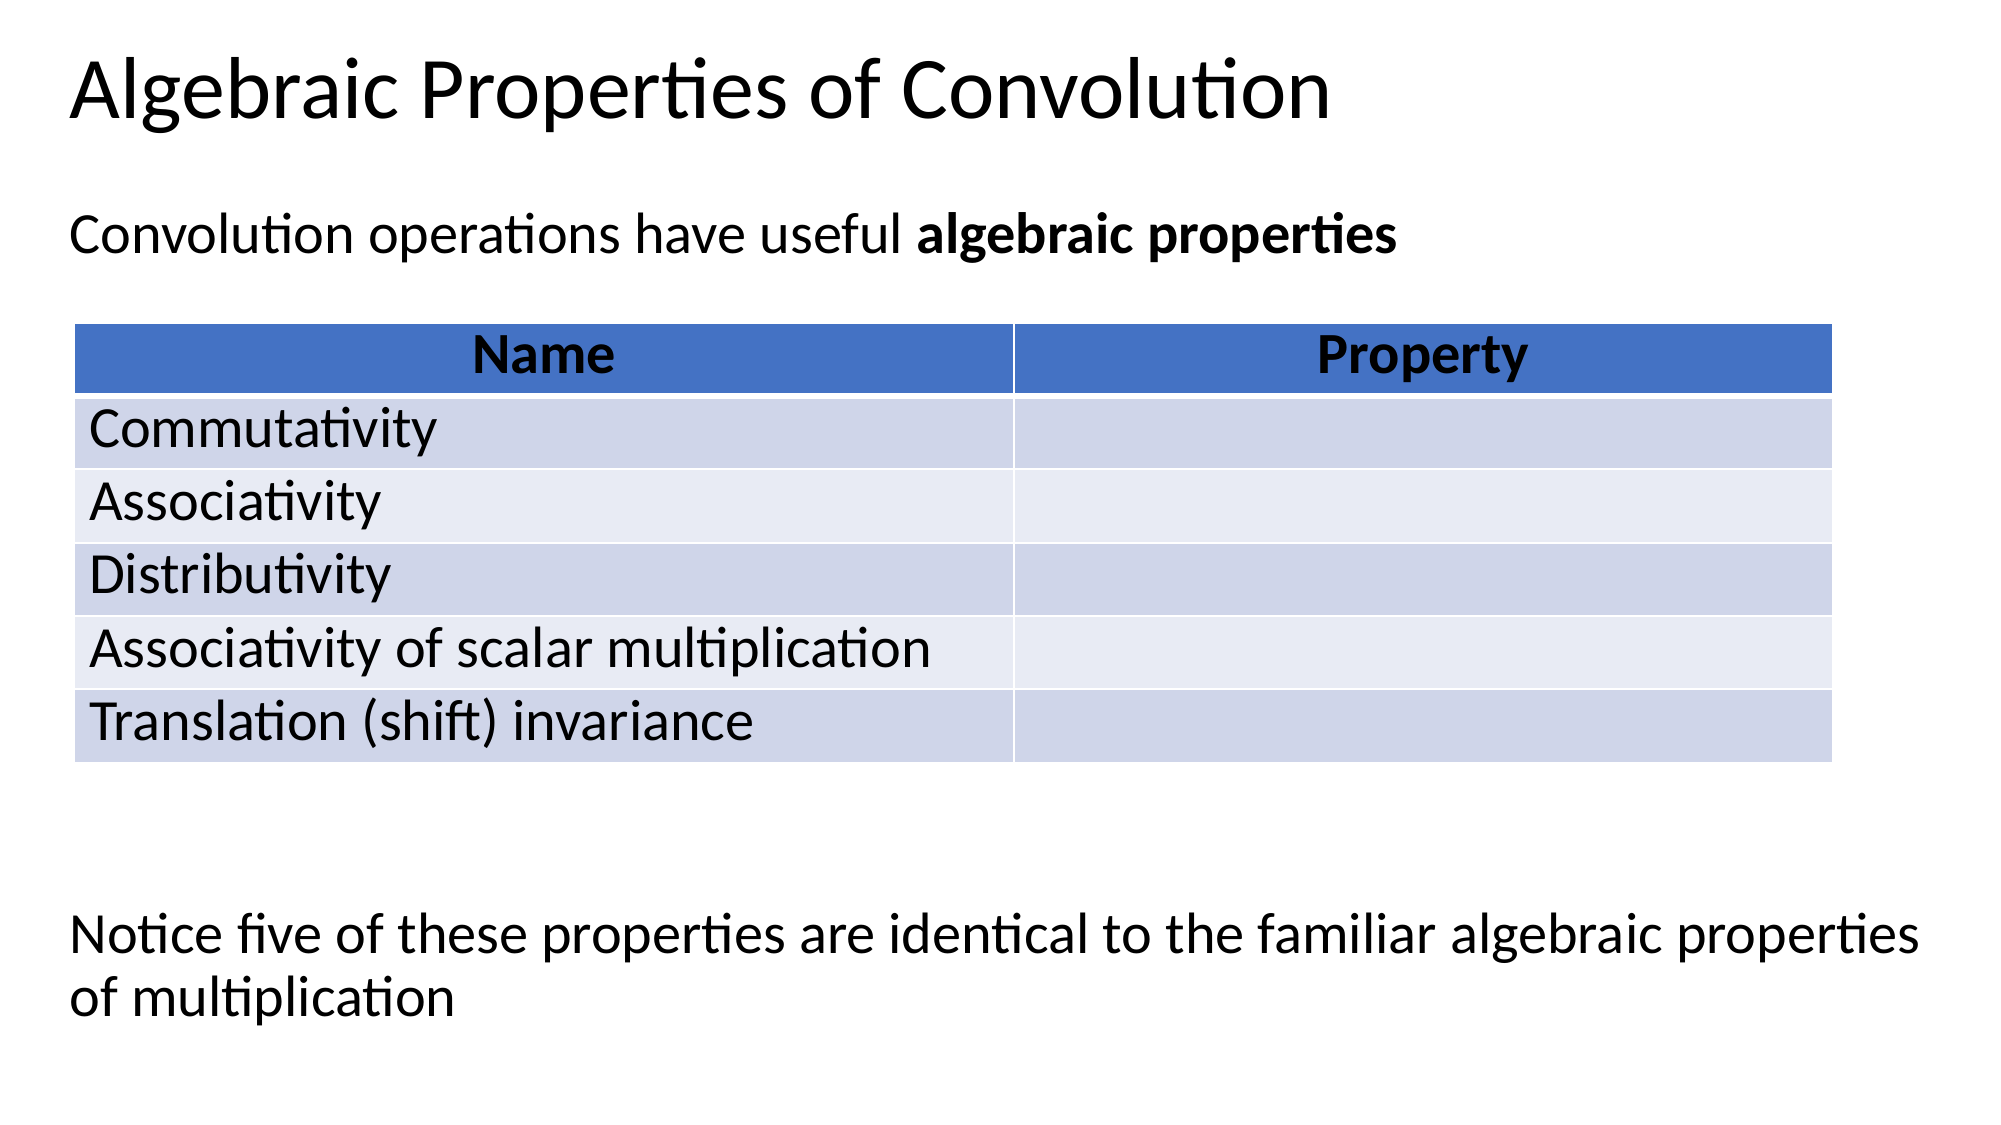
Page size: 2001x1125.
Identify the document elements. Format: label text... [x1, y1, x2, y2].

title Algebraic Properties of Convolution [54, 34, 1966, 146]
list Convolution operations have useful algebraic properties Notice five of these properties are identical to the familiar algebraic properties of multiplication [54, 195, 1946, 1091]
